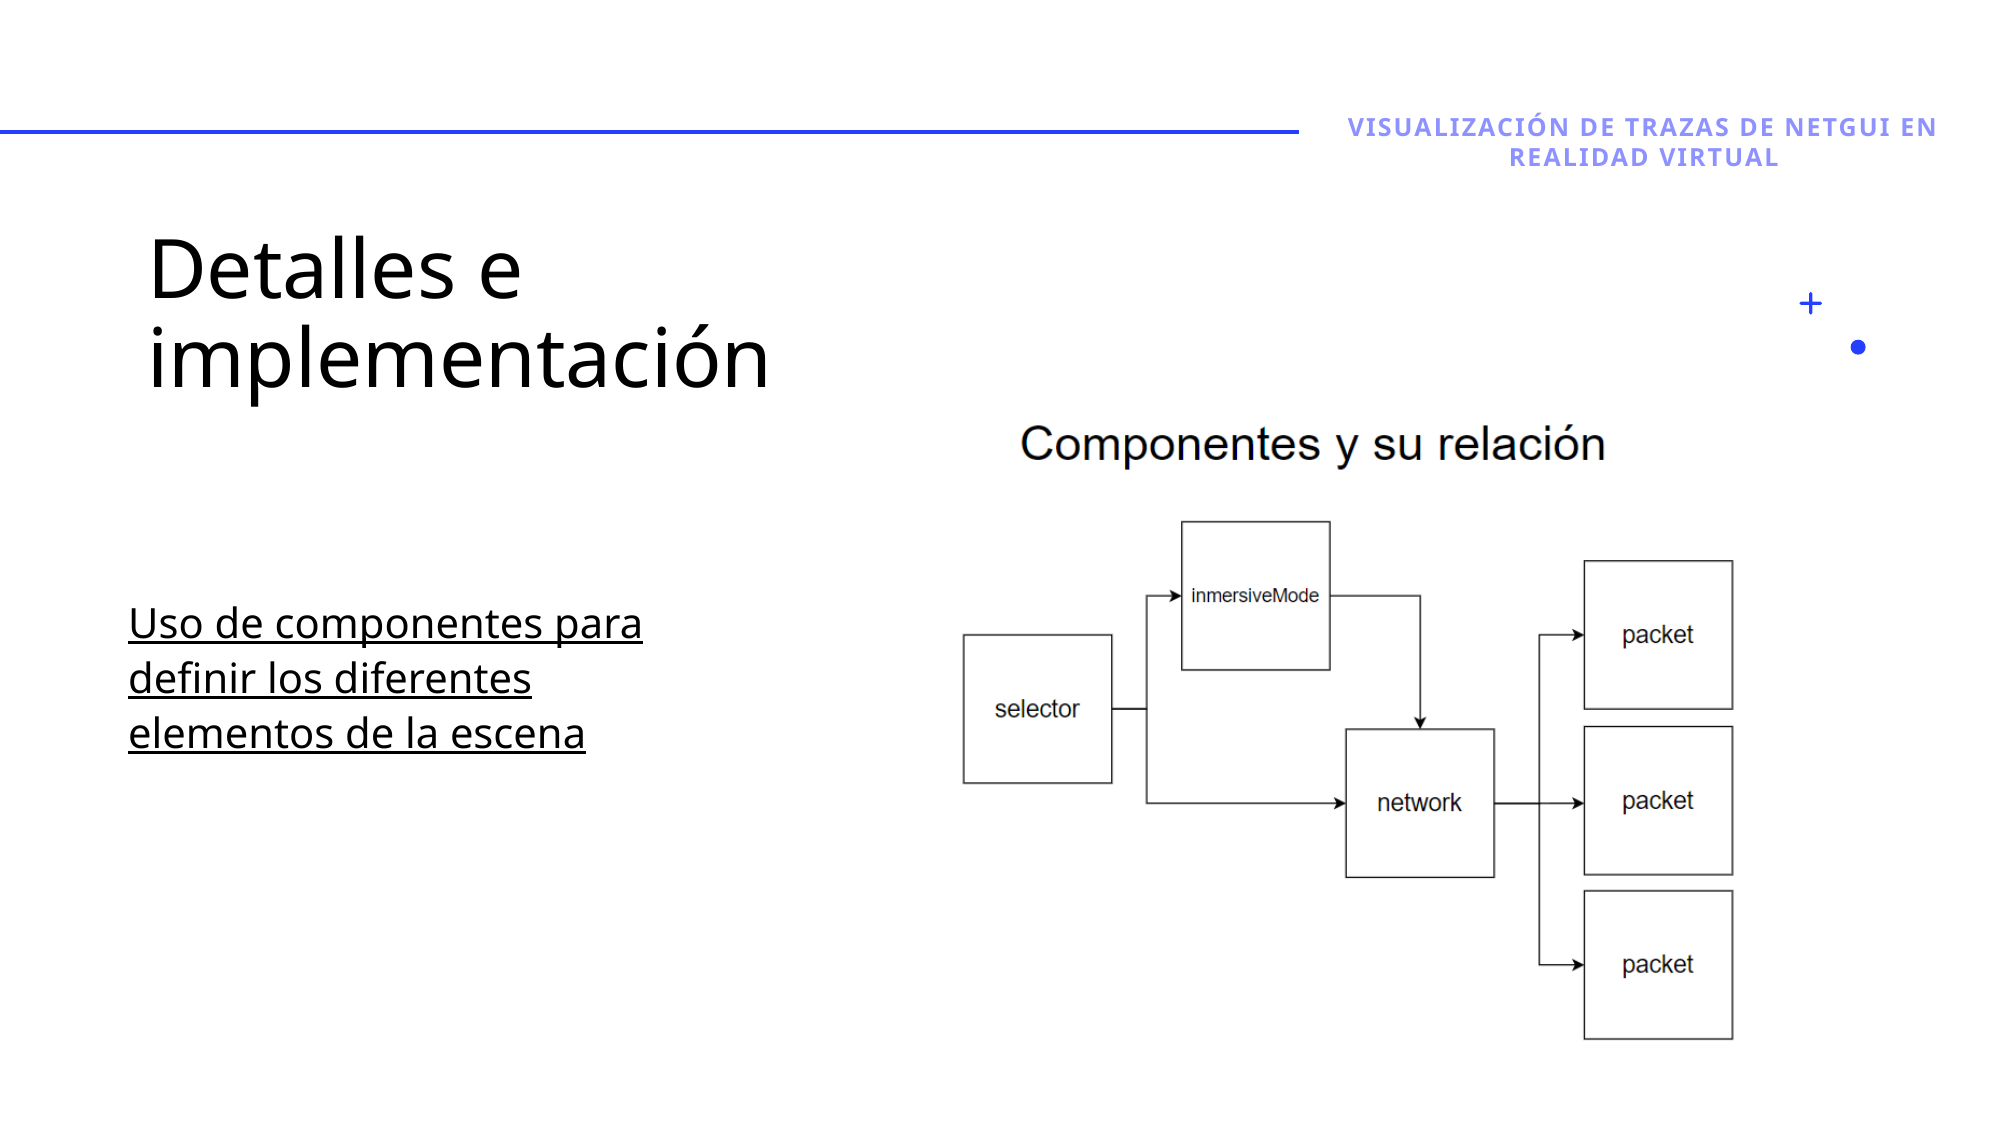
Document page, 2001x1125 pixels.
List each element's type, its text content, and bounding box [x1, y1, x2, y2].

picture [872, 405, 1782, 1087]
title Detalles e implementación [131, 218, 1148, 413]
footer VISUALIZACIÓN DE TRAZAS DE NETGUI EN REALIDAD VIRTUAL [1306, 101, 1982, 181]
list Uso de componentes para definir los diferentes elementos de la escena [113, 583, 692, 1125]
